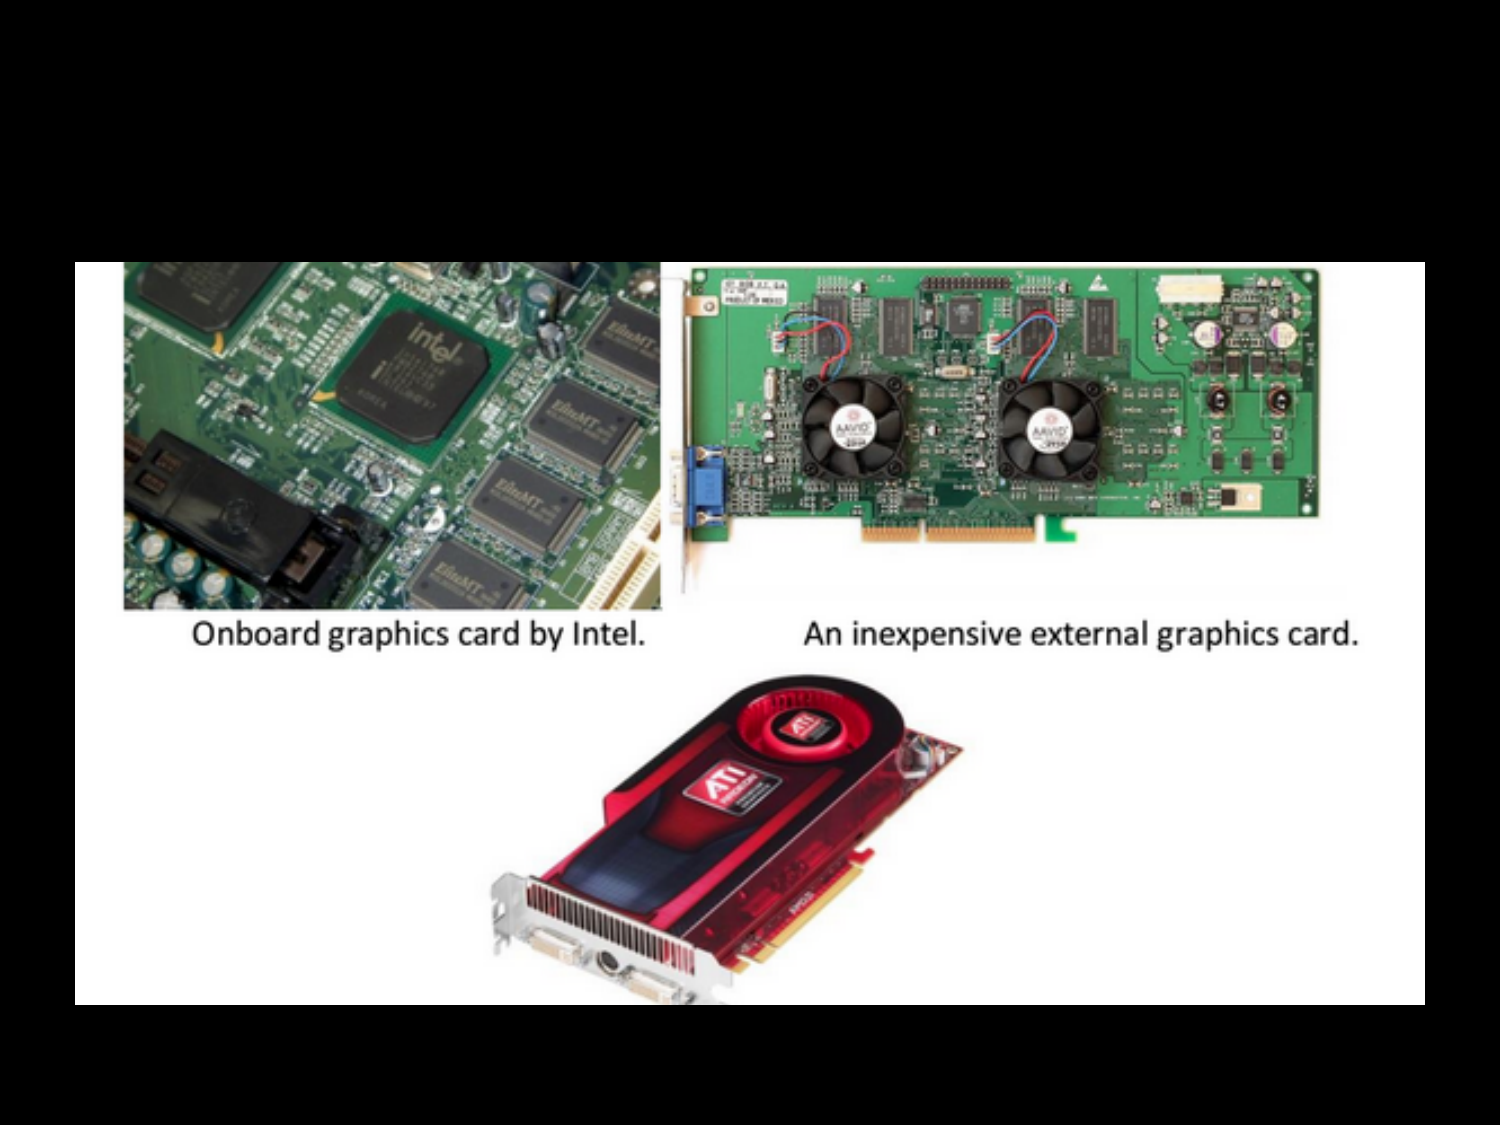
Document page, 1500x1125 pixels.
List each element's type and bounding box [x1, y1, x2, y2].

list [74, 262, 1426, 1006]
